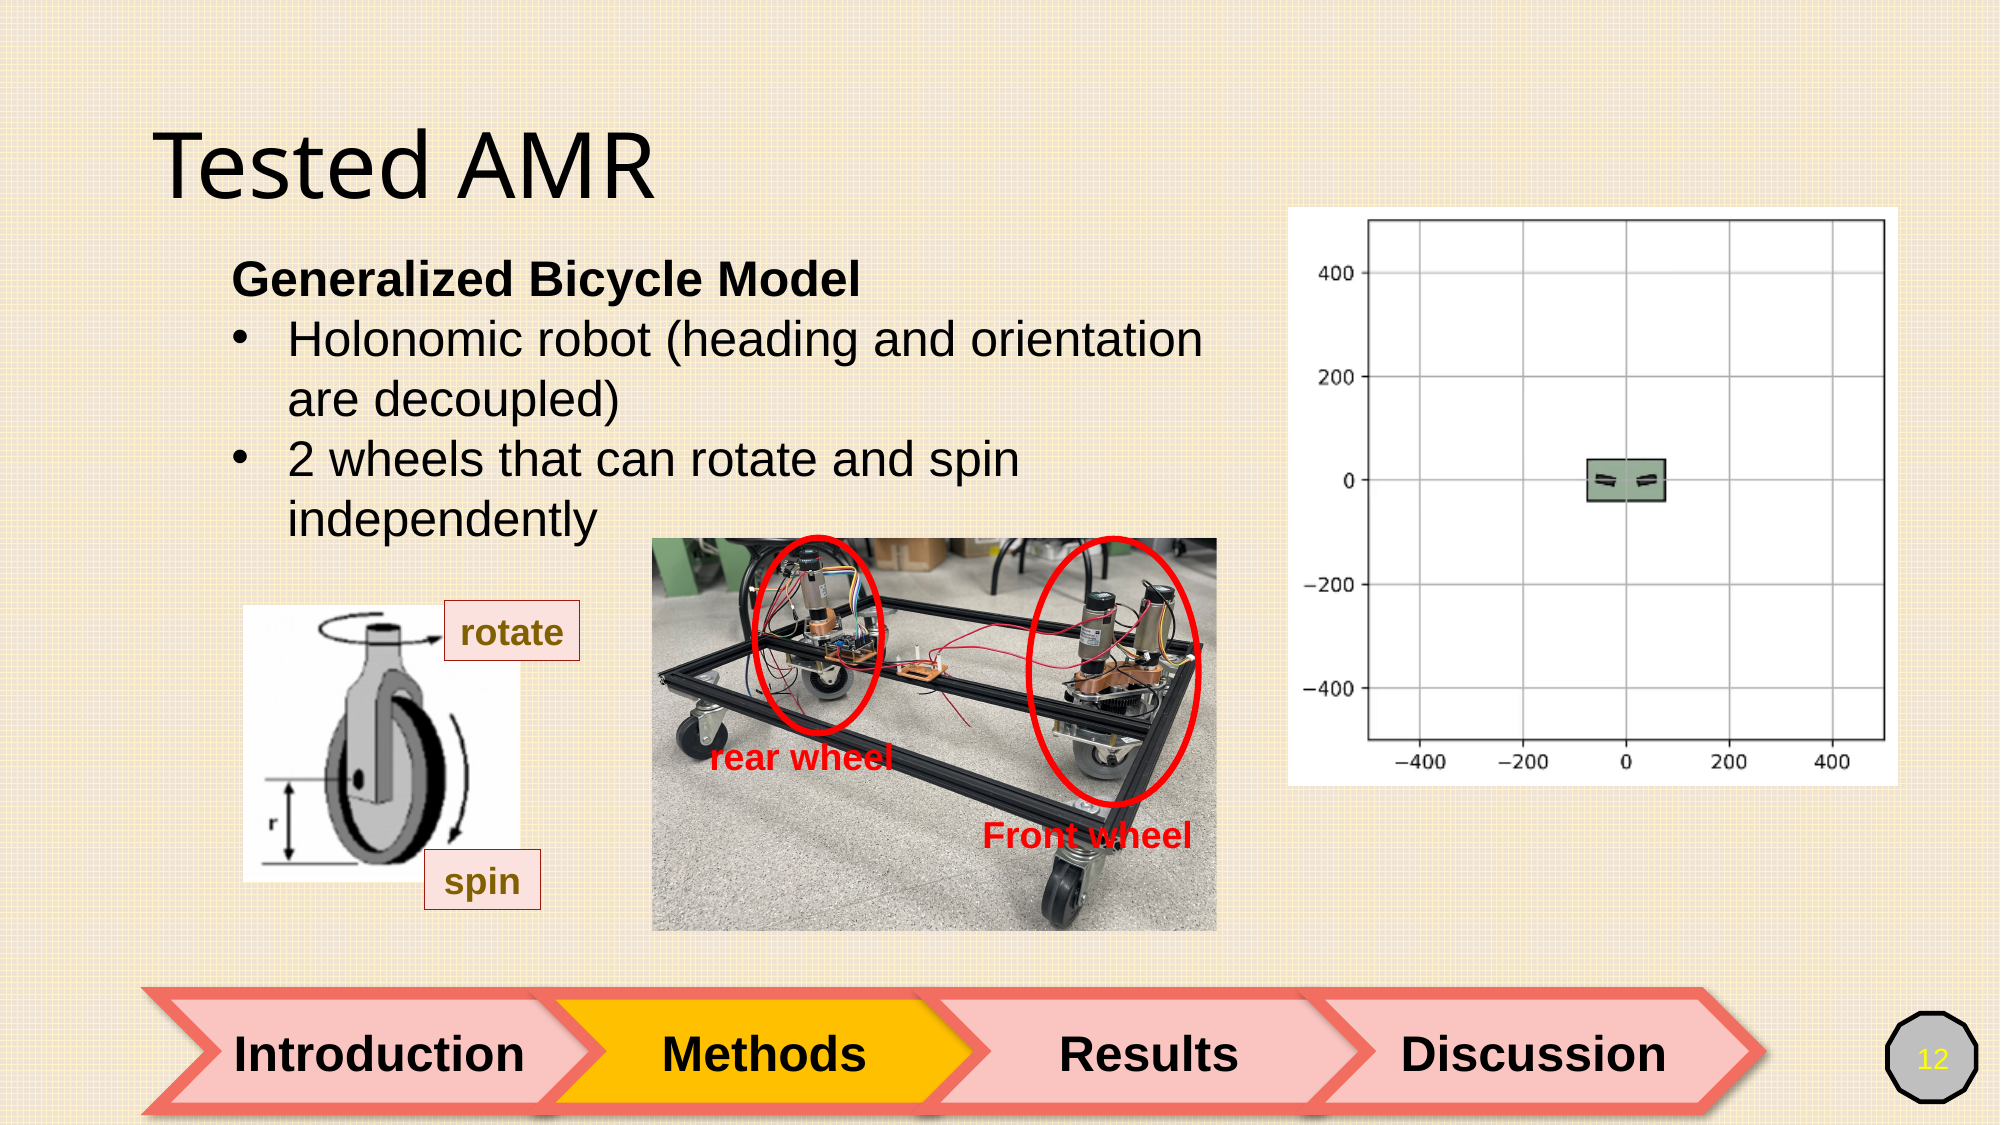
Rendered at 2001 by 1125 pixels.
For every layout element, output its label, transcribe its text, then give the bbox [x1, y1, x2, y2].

text_box Generalized Bicycle Model Holonomic robot (heading and orientation are decoupled) 2 wheels that can rotate and spin independently [216, 239, 1254, 555]
slide_number 12 [1887, 1013, 1977, 1102]
text_box Introduction [152, 992, 590, 1110]
text_box Discussion [1307, 992, 1760, 1110]
picture [1288, 207, 1898, 786]
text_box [652, 537, 1260, 931]
title Tested AMR [137, 59, 1863, 278]
text_box Methods [537, 992, 975, 1110]
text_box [243, 600, 580, 911]
text_box Results [922, 992, 1360, 1110]
